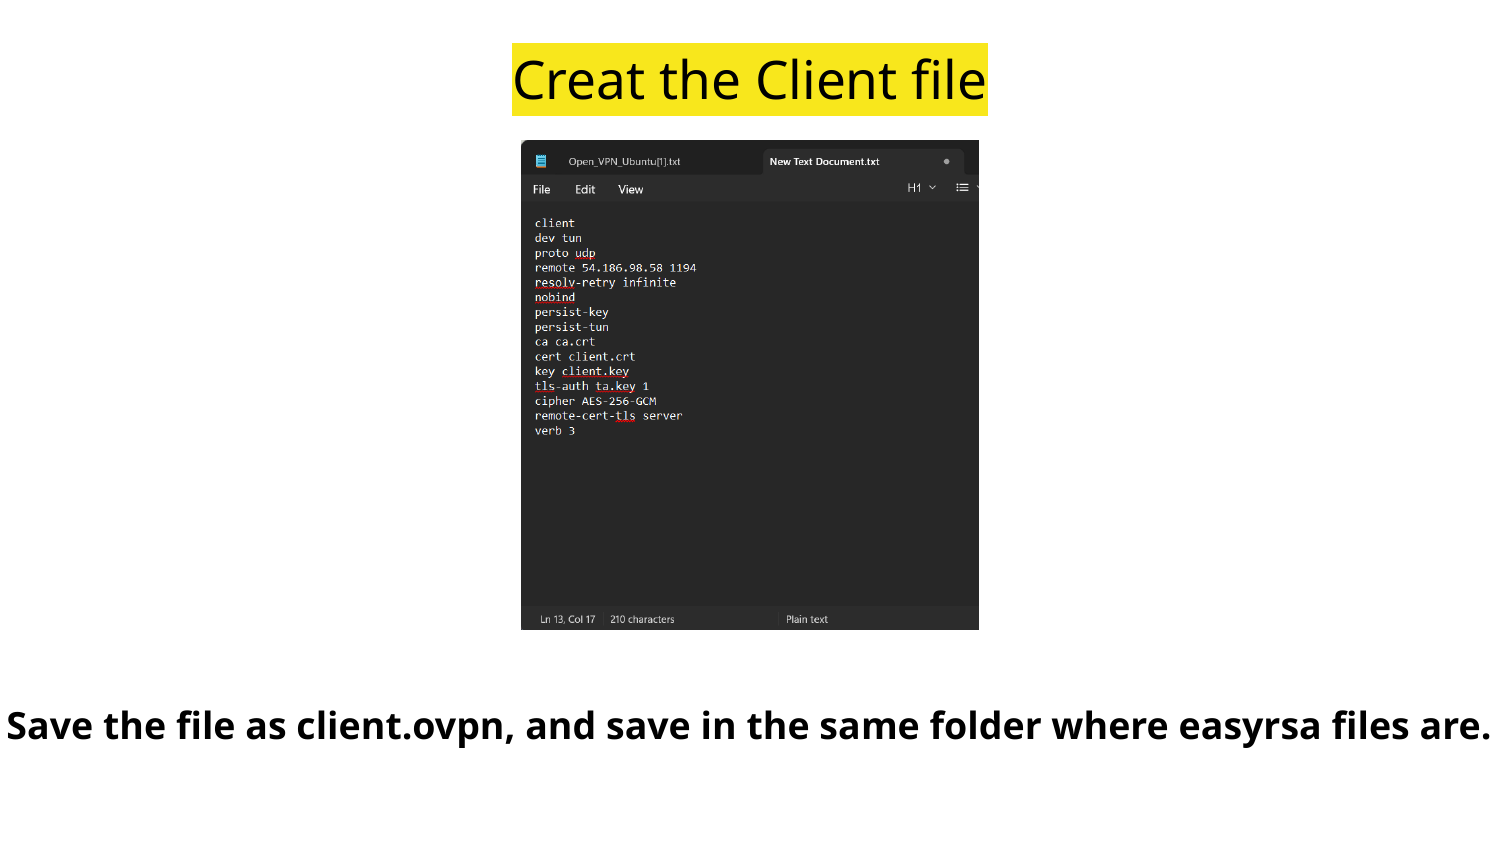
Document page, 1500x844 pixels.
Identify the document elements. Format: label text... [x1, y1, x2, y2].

picture [521, 140, 979, 630]
list Save the file as client.ovpn, and save in the same folder where easyrsa files are. [0, 664, 1500, 831]
title Creat the Client file [51, 31, 1449, 126]
